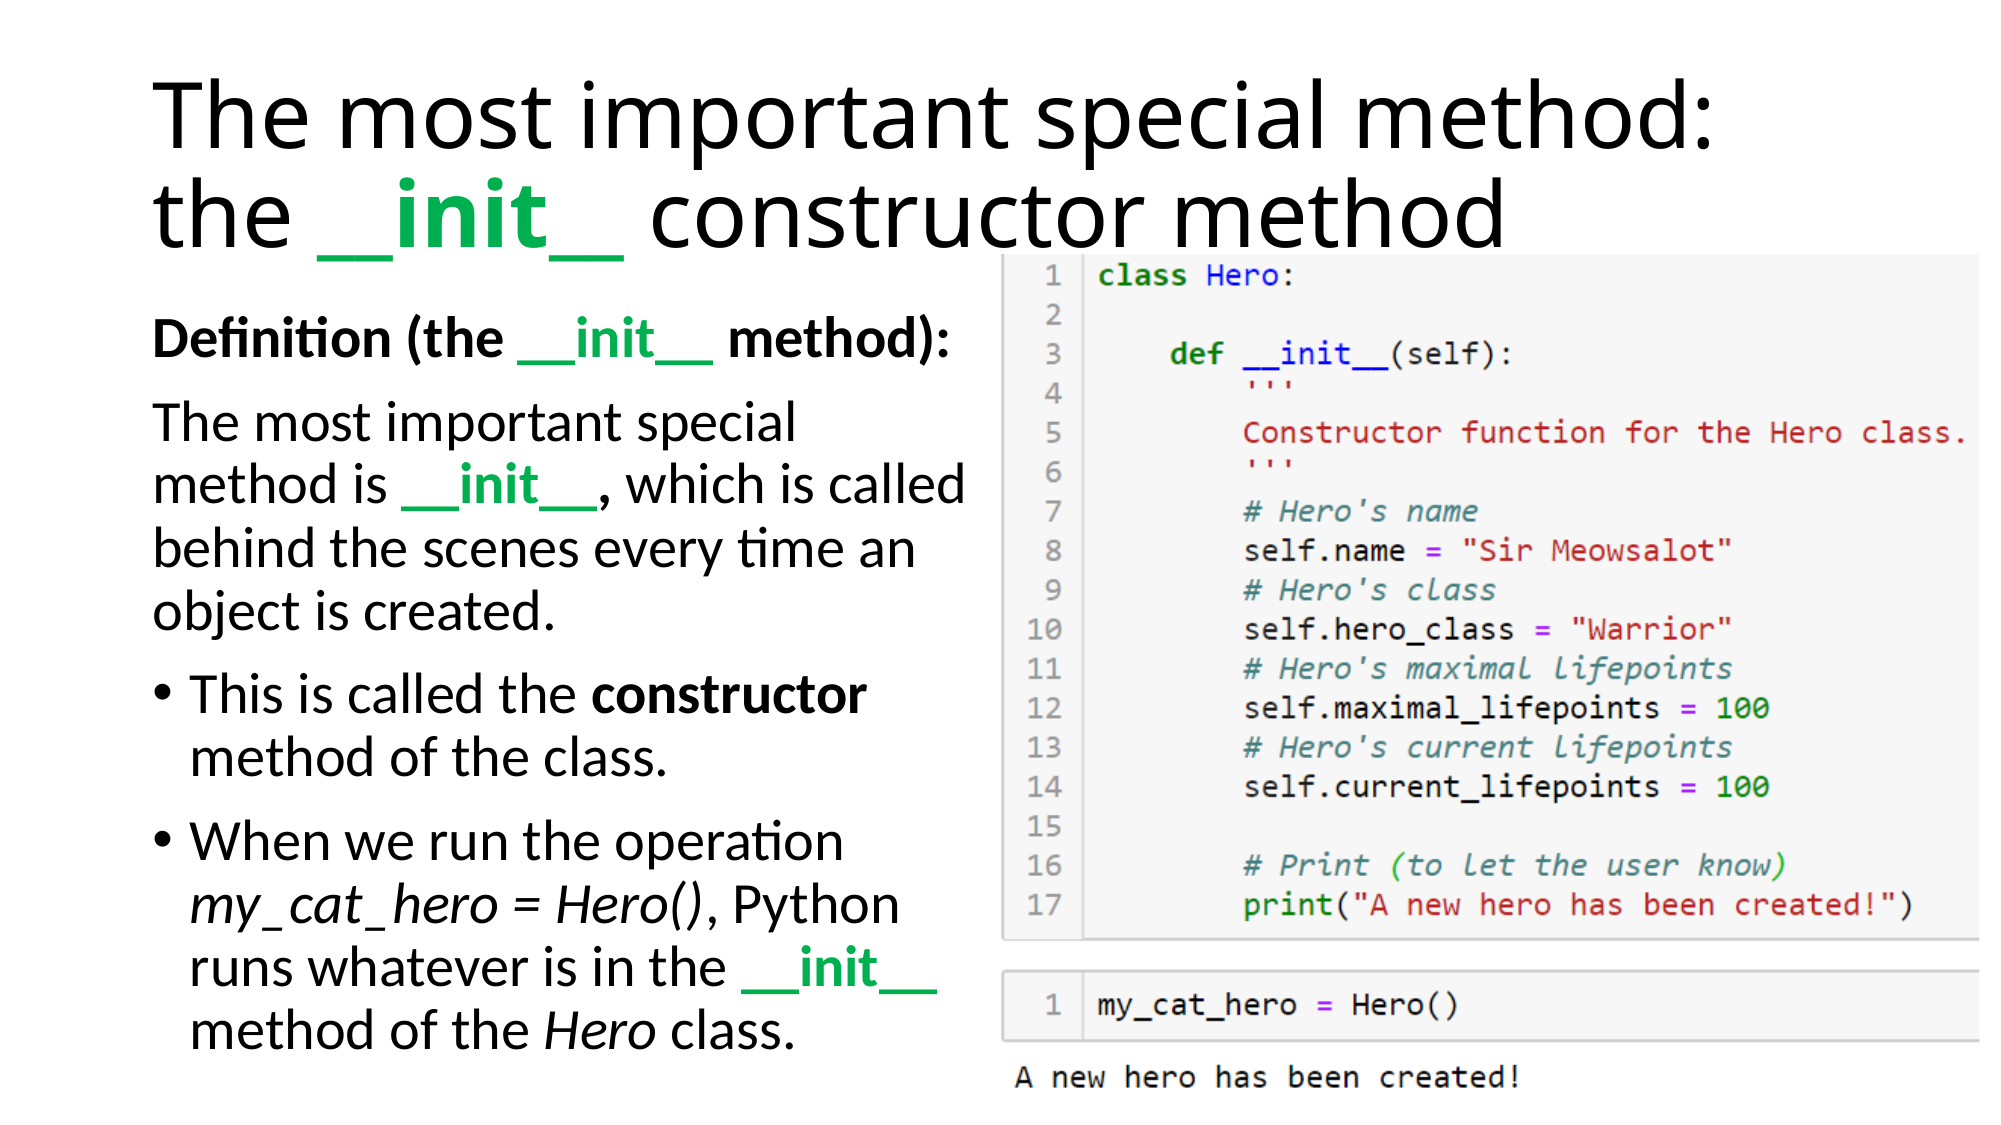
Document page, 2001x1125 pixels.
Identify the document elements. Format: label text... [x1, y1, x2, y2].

list Definition (the __init__ method): The most important special method is __init__, which is called behind the scenes every time an object is created. This is called the constructor method of the class. When we run the operation my_cat_hero = Hero(), Python runs whatever is in the __init__ method of the Hero class. [137, 299, 988, 1125]
picture [999, 254, 1980, 1108]
title The most important special method: the __init__ constructor method [137, 59, 1863, 278]
